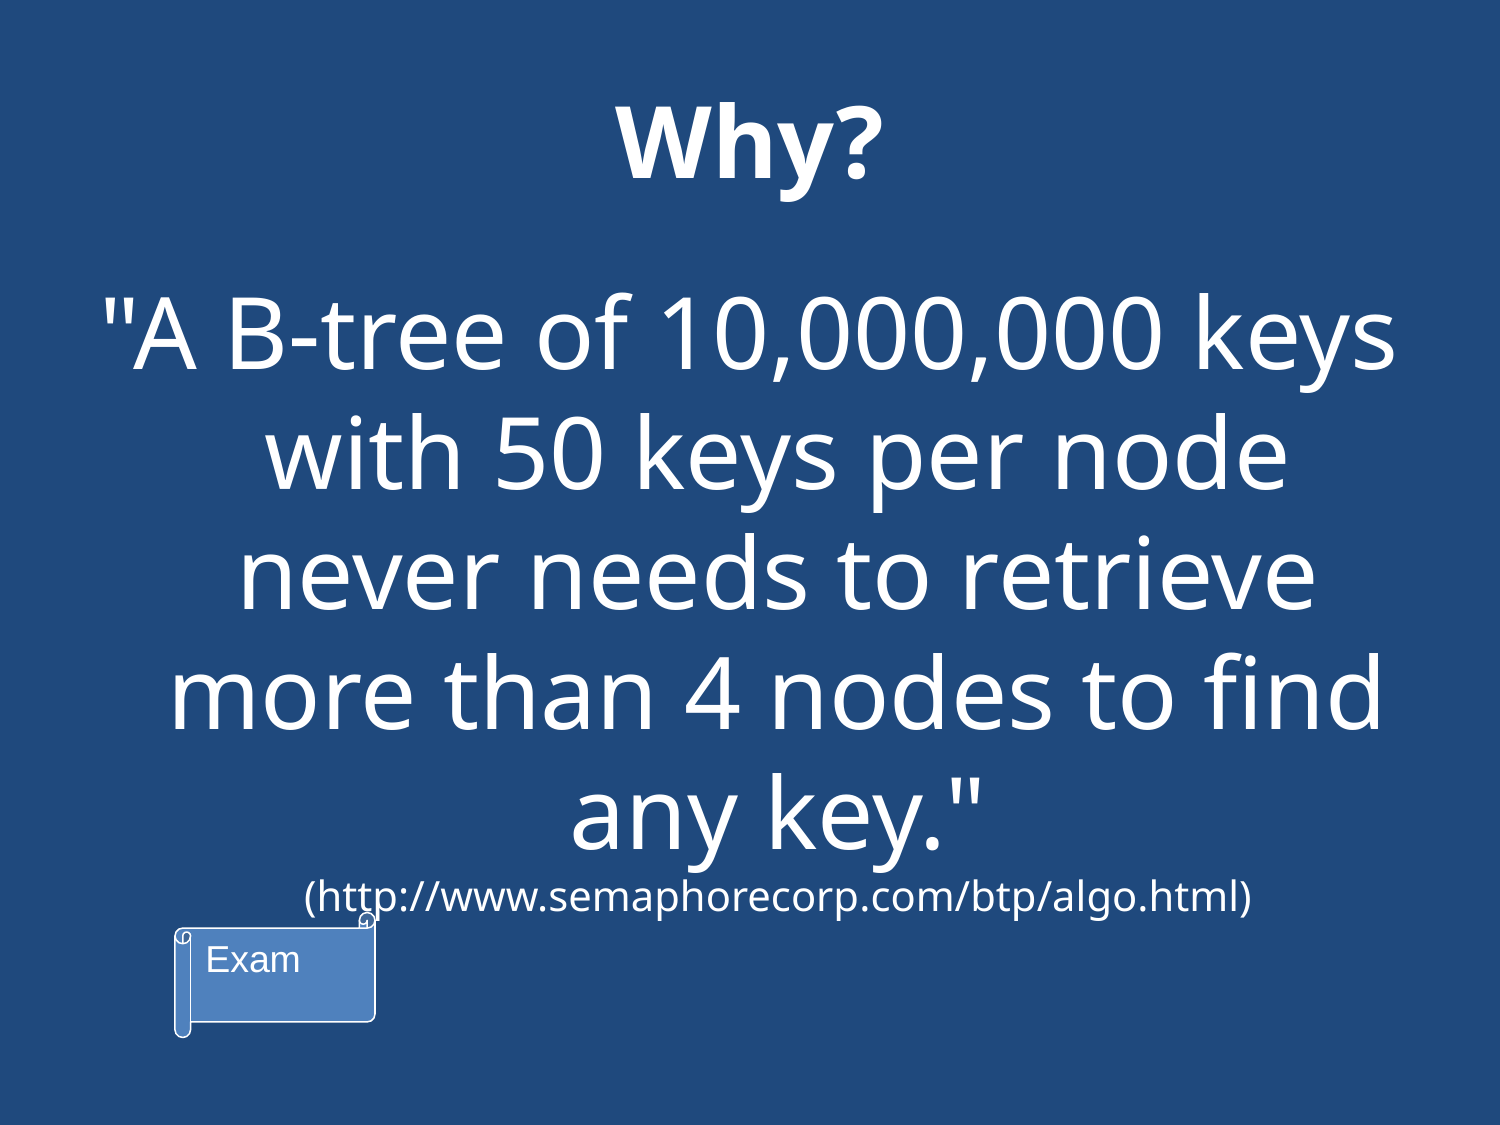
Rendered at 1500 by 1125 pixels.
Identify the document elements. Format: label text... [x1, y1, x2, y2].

list "A B-tree of 10,000,000 keys with 50 keys per node never needs to retrieve more than 4 nodes to find any key." (http://www.semaphorecorp.com/btp/algo.html) [75, 262, 1425, 1005]
text_box Exam [174, 912, 376, 1038]
title Why? [75, 45, 1425, 233]
